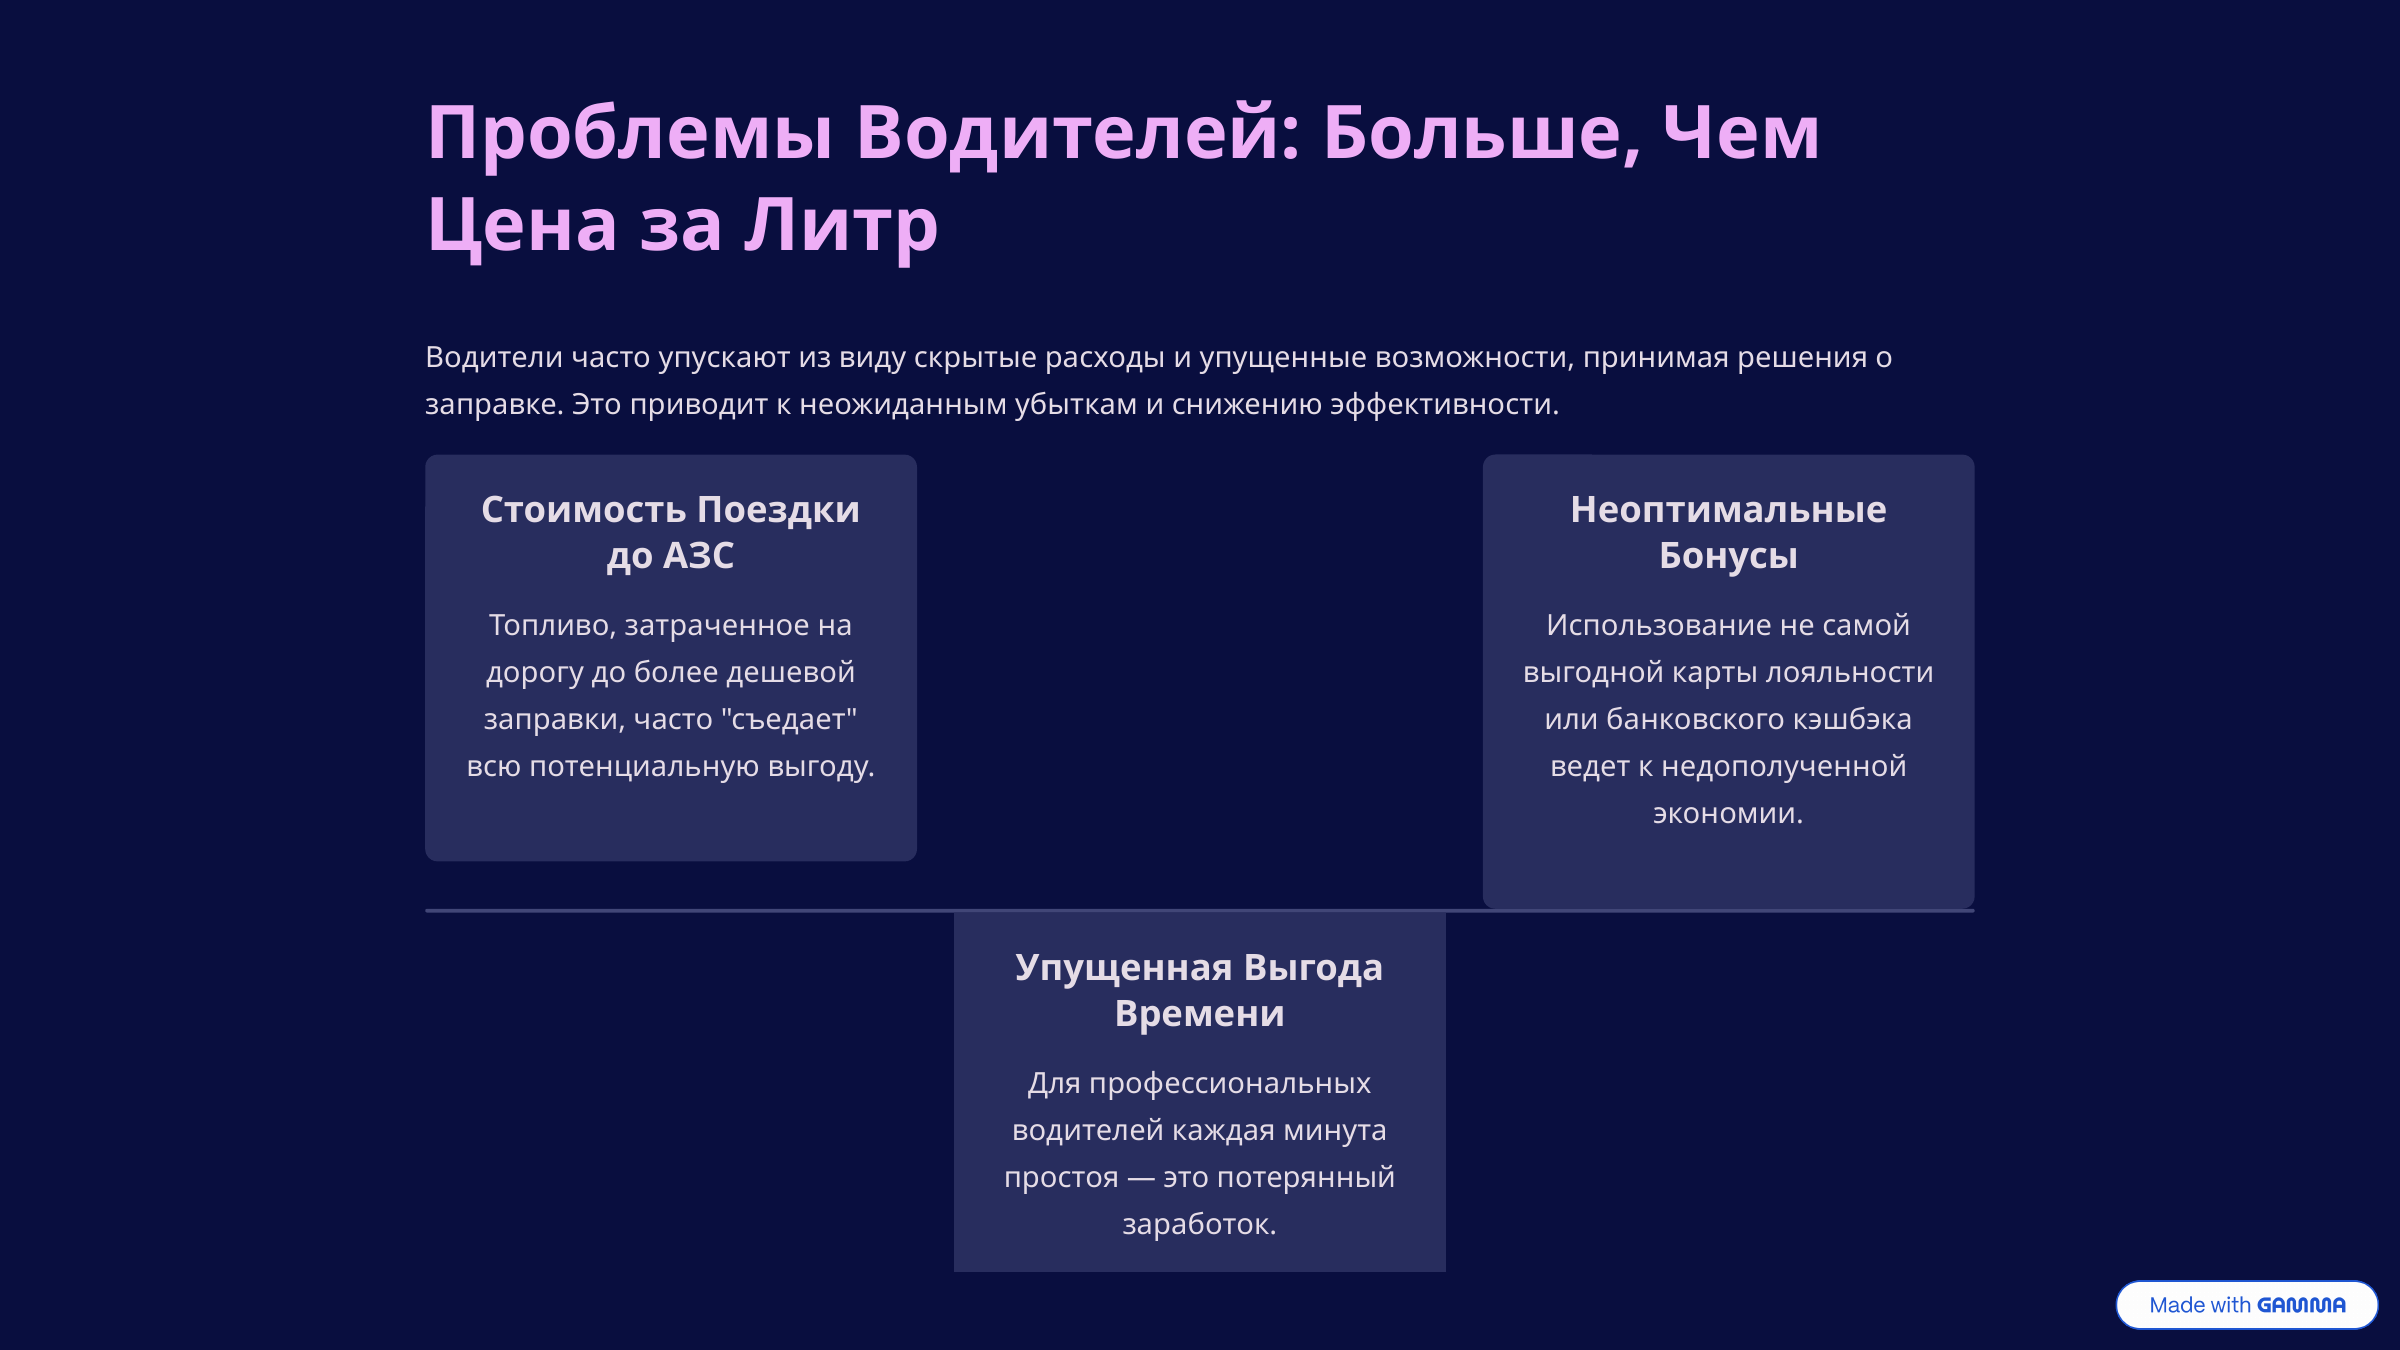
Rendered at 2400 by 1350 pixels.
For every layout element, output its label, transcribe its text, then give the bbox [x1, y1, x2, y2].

text_box Использование не самой выгодной карты лояльности или банковского кэшбэка ведет к недополученной экономии. [1512, 594, 1945, 880]
text_box Упущенная Выгода Времени [983, 942, 1417, 1035]
text_box Топливо, затраченное на дорогу до более дешевой заправки, часто "съедает" всю потенциальную выгоду. [454, 594, 888, 832]
text_box [425, 908, 1975, 913]
picture [2106, 1271, 2389, 1339]
text_box Стоимость Поездки до АЗС [454, 484, 888, 577]
text_box [954, 912, 1446, 1272]
text_box Проблемы Водителей: Больше, Чем Цена за Литр [425, 81, 1975, 268]
text_box [1482, 454, 1975, 909]
text_box Неоптимальные Бонусы [1512, 484, 1945, 577]
text_box Водители часто упускают из виду скрытые расходы и упущенные возможности, принимая решения о заправке. Это приводит к неожиданным убыткам и снижению эффективности. [425, 326, 1975, 422]
text_box [425, 454, 918, 862]
text_box Для профессиональных водителей каждая минута простоя — это потерянный заработок. [983, 1052, 1417, 1243]
